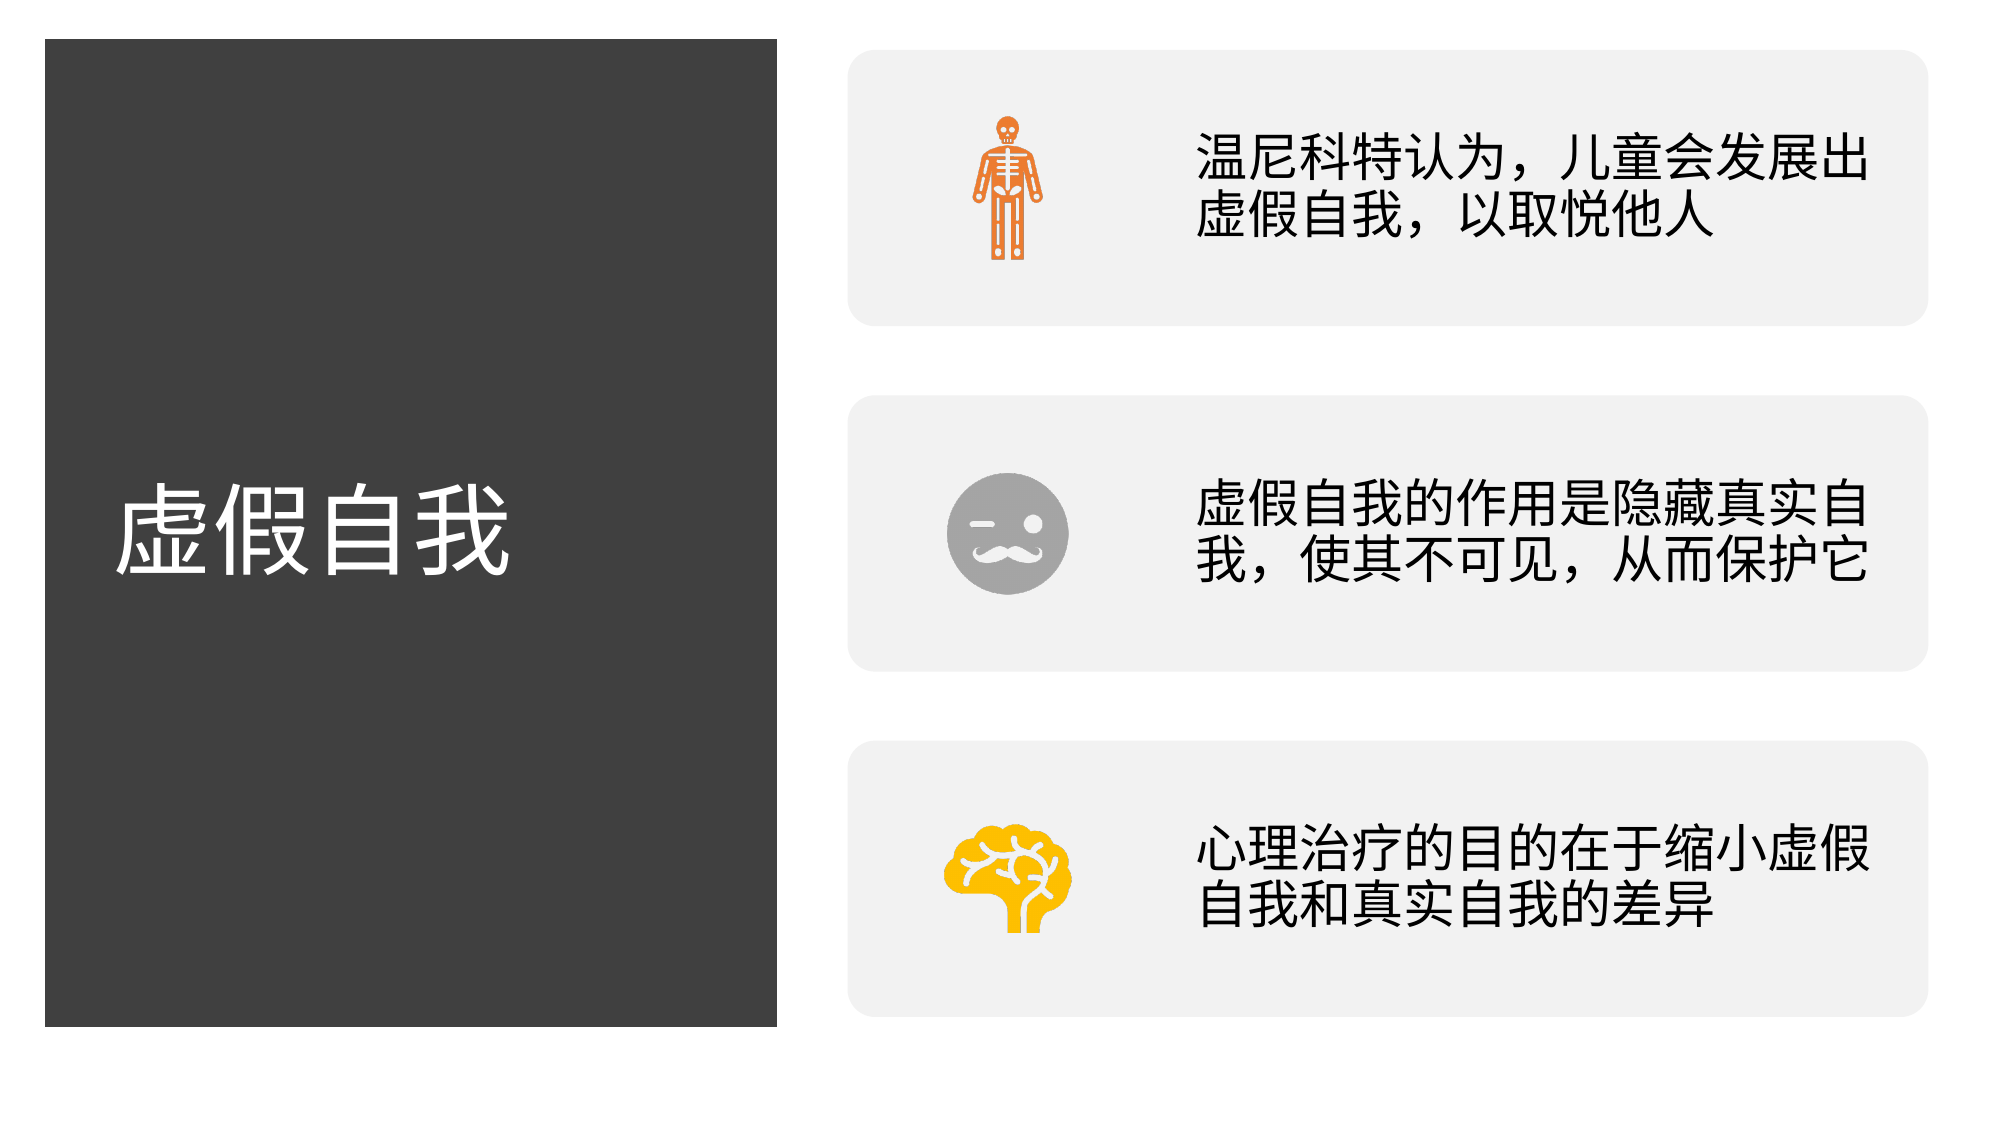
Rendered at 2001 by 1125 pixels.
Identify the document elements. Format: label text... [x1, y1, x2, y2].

title 虚假自我 [97, 104, 722, 967]
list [847, 49, 1929, 1018]
text_box [54, 49, 768, 1018]
